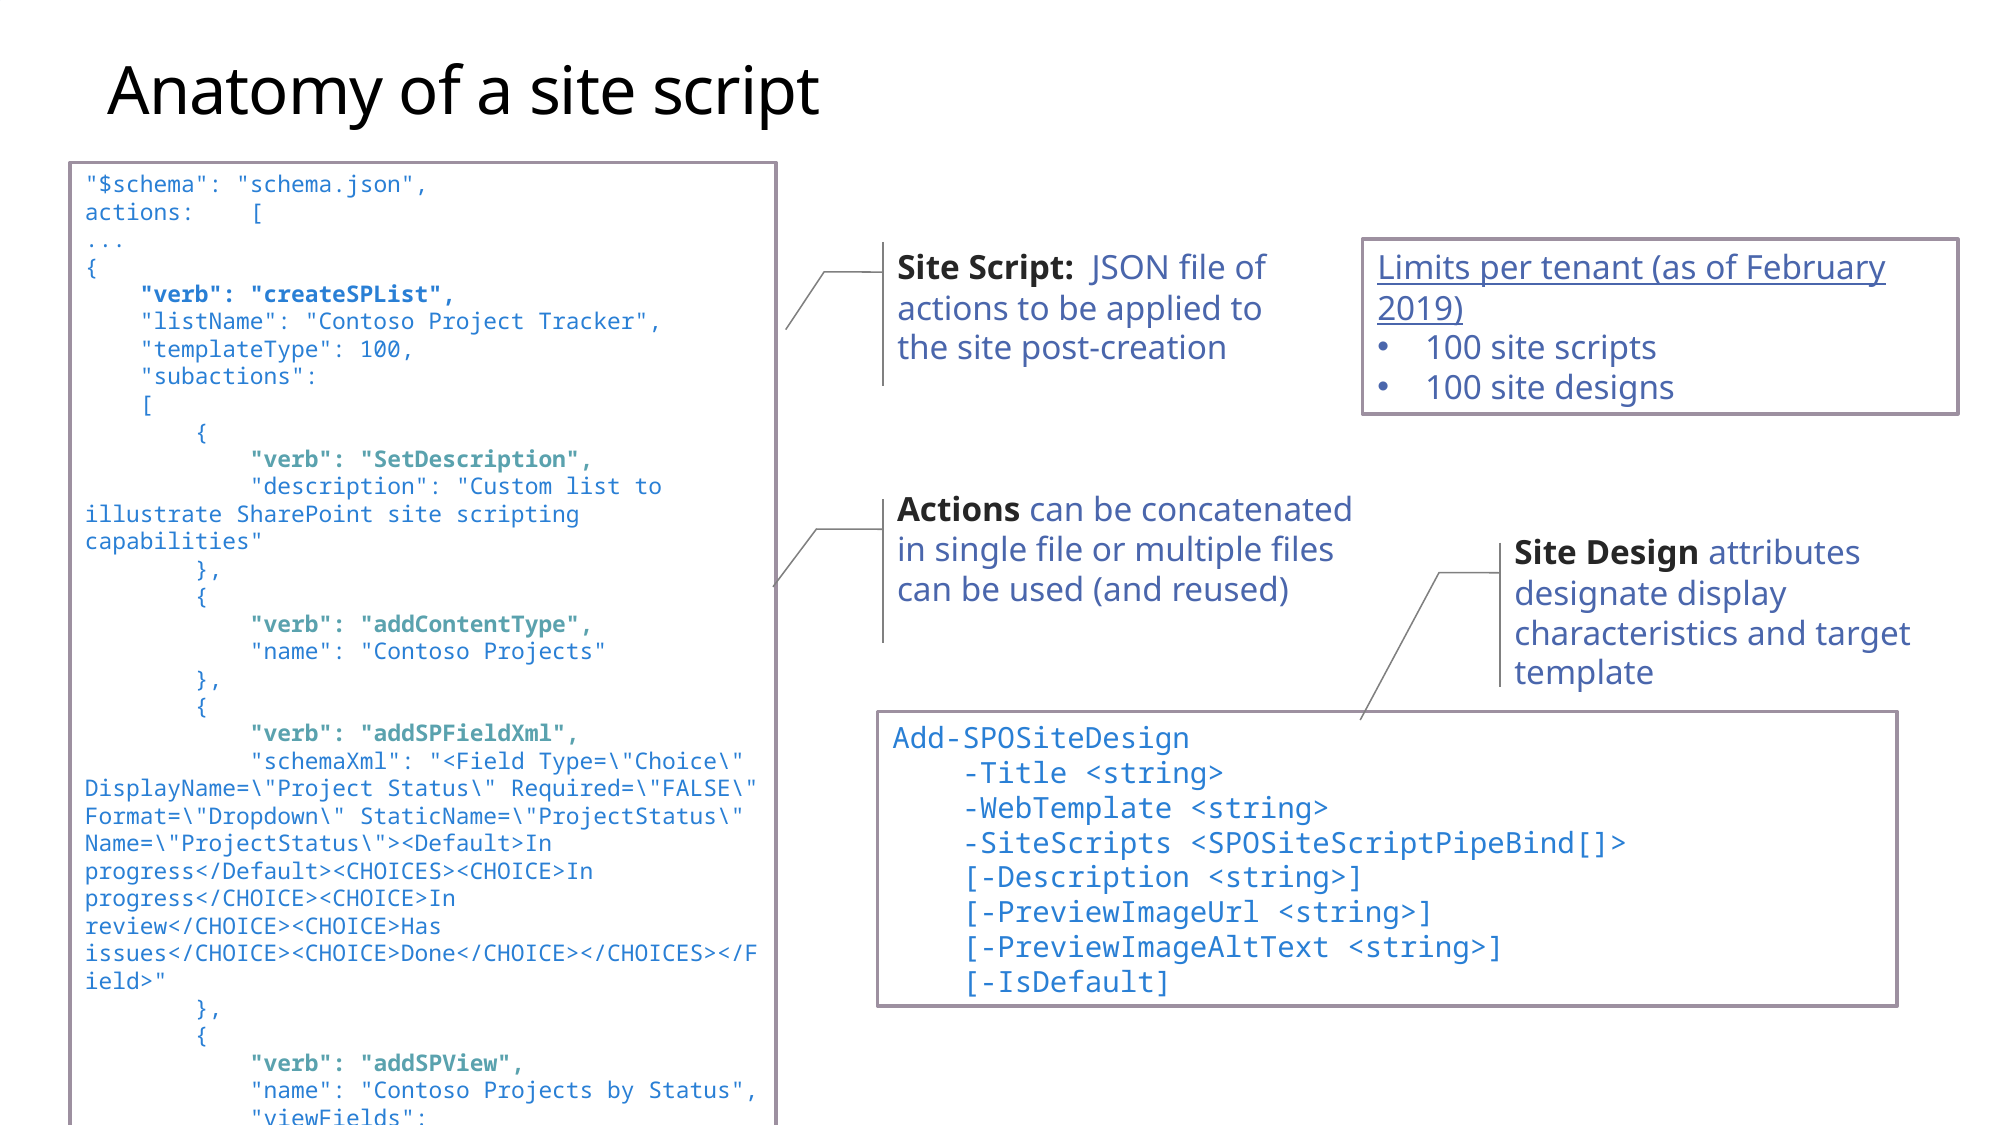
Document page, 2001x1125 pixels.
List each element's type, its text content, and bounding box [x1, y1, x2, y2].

title Anatomy of a site script [107, 52, 1893, 129]
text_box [882, 239, 1336, 387]
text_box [882, 480, 1395, 644]
text_box Limits per tenant (as of February 2019) 100 site scripts 100 site designs [1362, 239, 1958, 414]
text_box "$schema": "schema.json", actions: [ ... { "verb": "createSPList", "listName": "Contoso Project Tracker", "templateType": 100, "subactions": [ { "verb": "SetDescription", "description": "Custom list to illustrate SharePoint site scripting capabilities" }, { "verb": "addContentType", "name": "Contoso Projects" }, { "verb": "addSPFieldXml", "schemaXml": "<Field Type=\"Choice\" DisplayName=\"Project Status\" Required=\"FALSE\" Format=\"Dropdown\" StaticName=\"ProjectStatus\" Name=\"ProjectStatus\"><Default>In progress</Default><CHOICES><CHOICE>In progress</CHOICE><CHOICE>In review</CHOICE><CHOICE>Has issues</CHOICE><CHOICE>Done</CHOICE></CHOICES></Field>" }, { "verb": "addSPView", "name": "Contoso Projects by Status", "viewFields": ... [70, 162, 776, 1125]
text_box Add-SPOSiteDesign -Title <string> -WebTemplate <string> -SiteScripts <SPOSiteScriptPipeBind[]> [-Description <string>] [-PreviewImageUrl <string>] [-PreviewImageAltText <string>] [-IsDefault] [877, 711, 1898, 1007]
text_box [1499, 524, 1971, 705]
